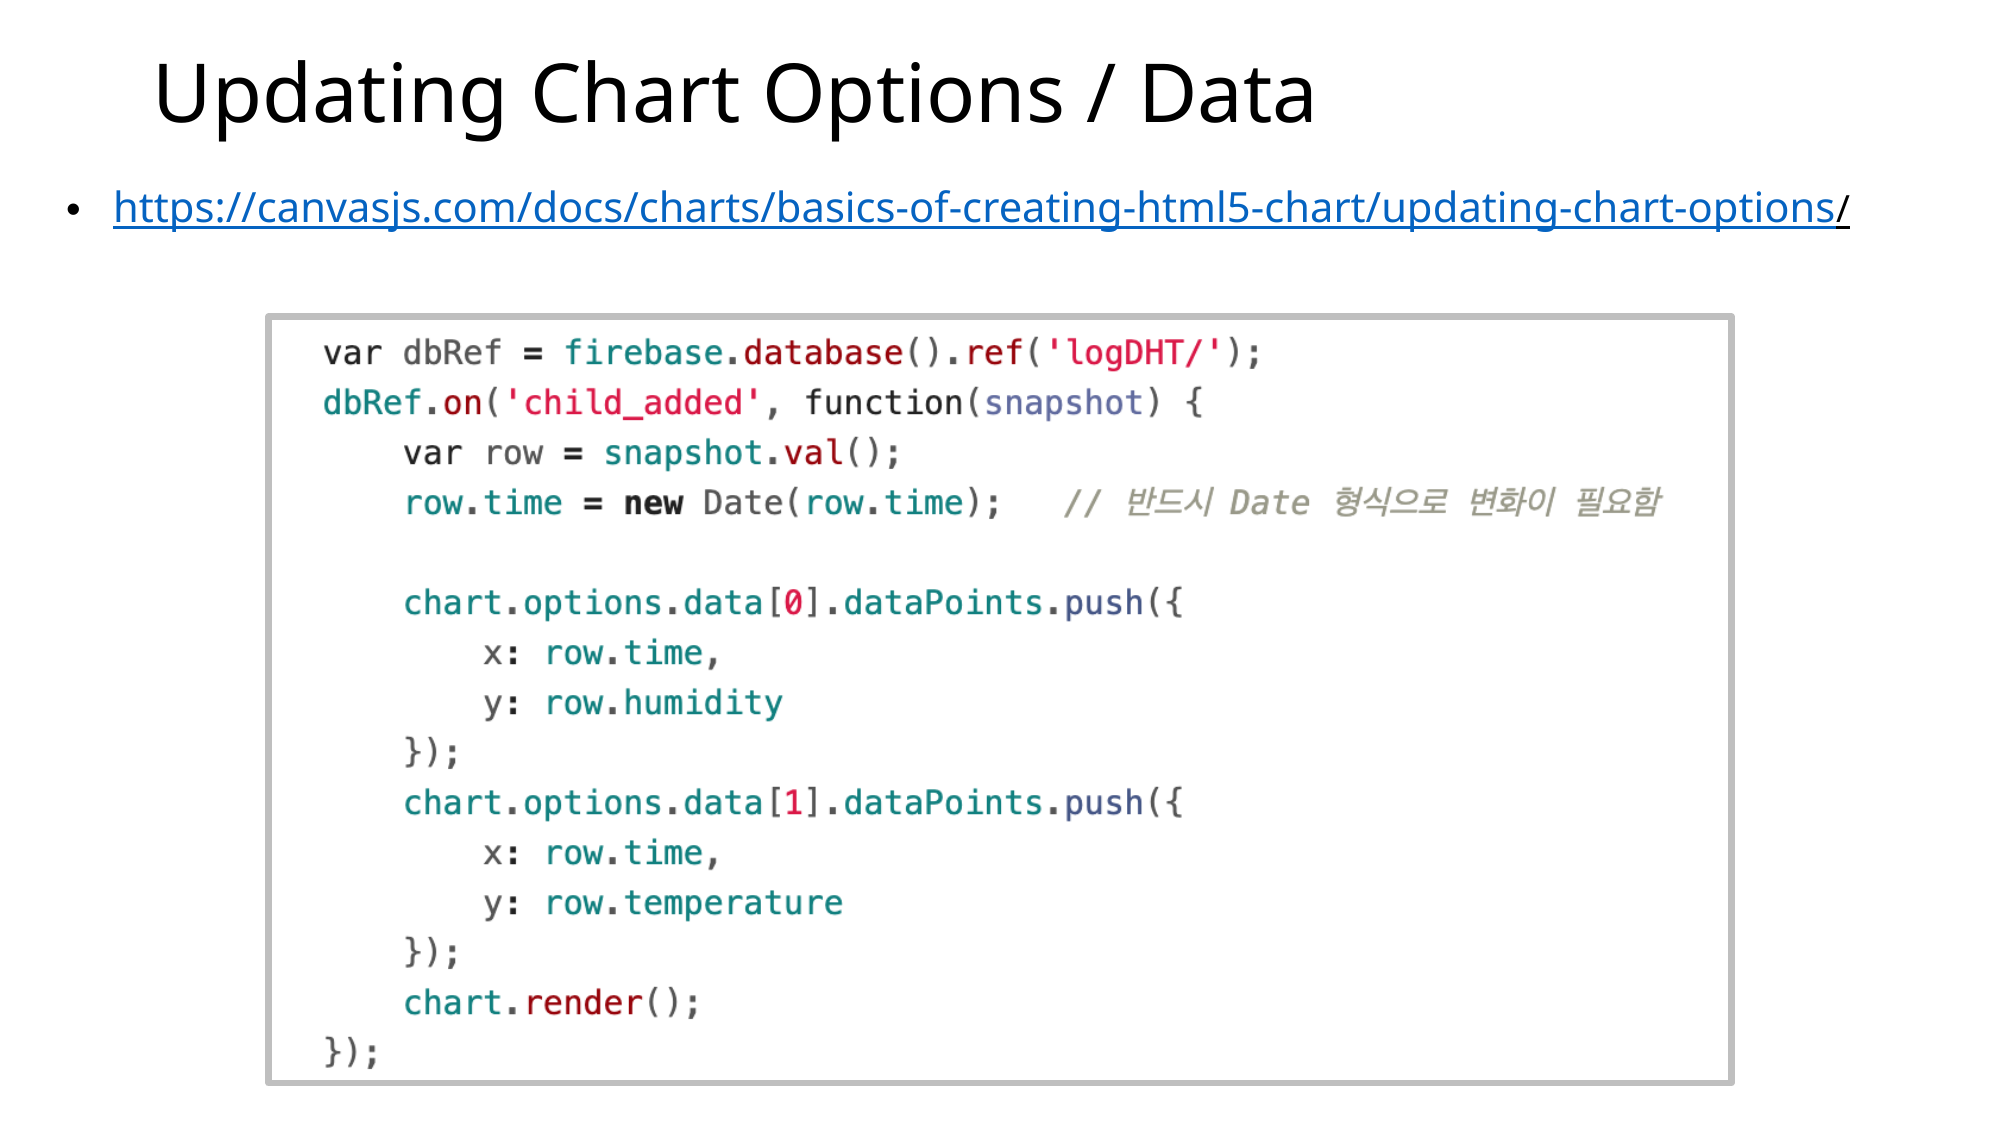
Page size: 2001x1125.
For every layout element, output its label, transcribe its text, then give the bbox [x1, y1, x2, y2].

title Updating Chart Options / Data [137, 44, 1863, 149]
text_box https://canvasjs.com/docs/charts/basics-of-creating-html5-chart/updating-chart-options/ [51, 173, 1875, 272]
list [137, 234, 1905, 1119]
picture [271, 319, 1729, 1081]
